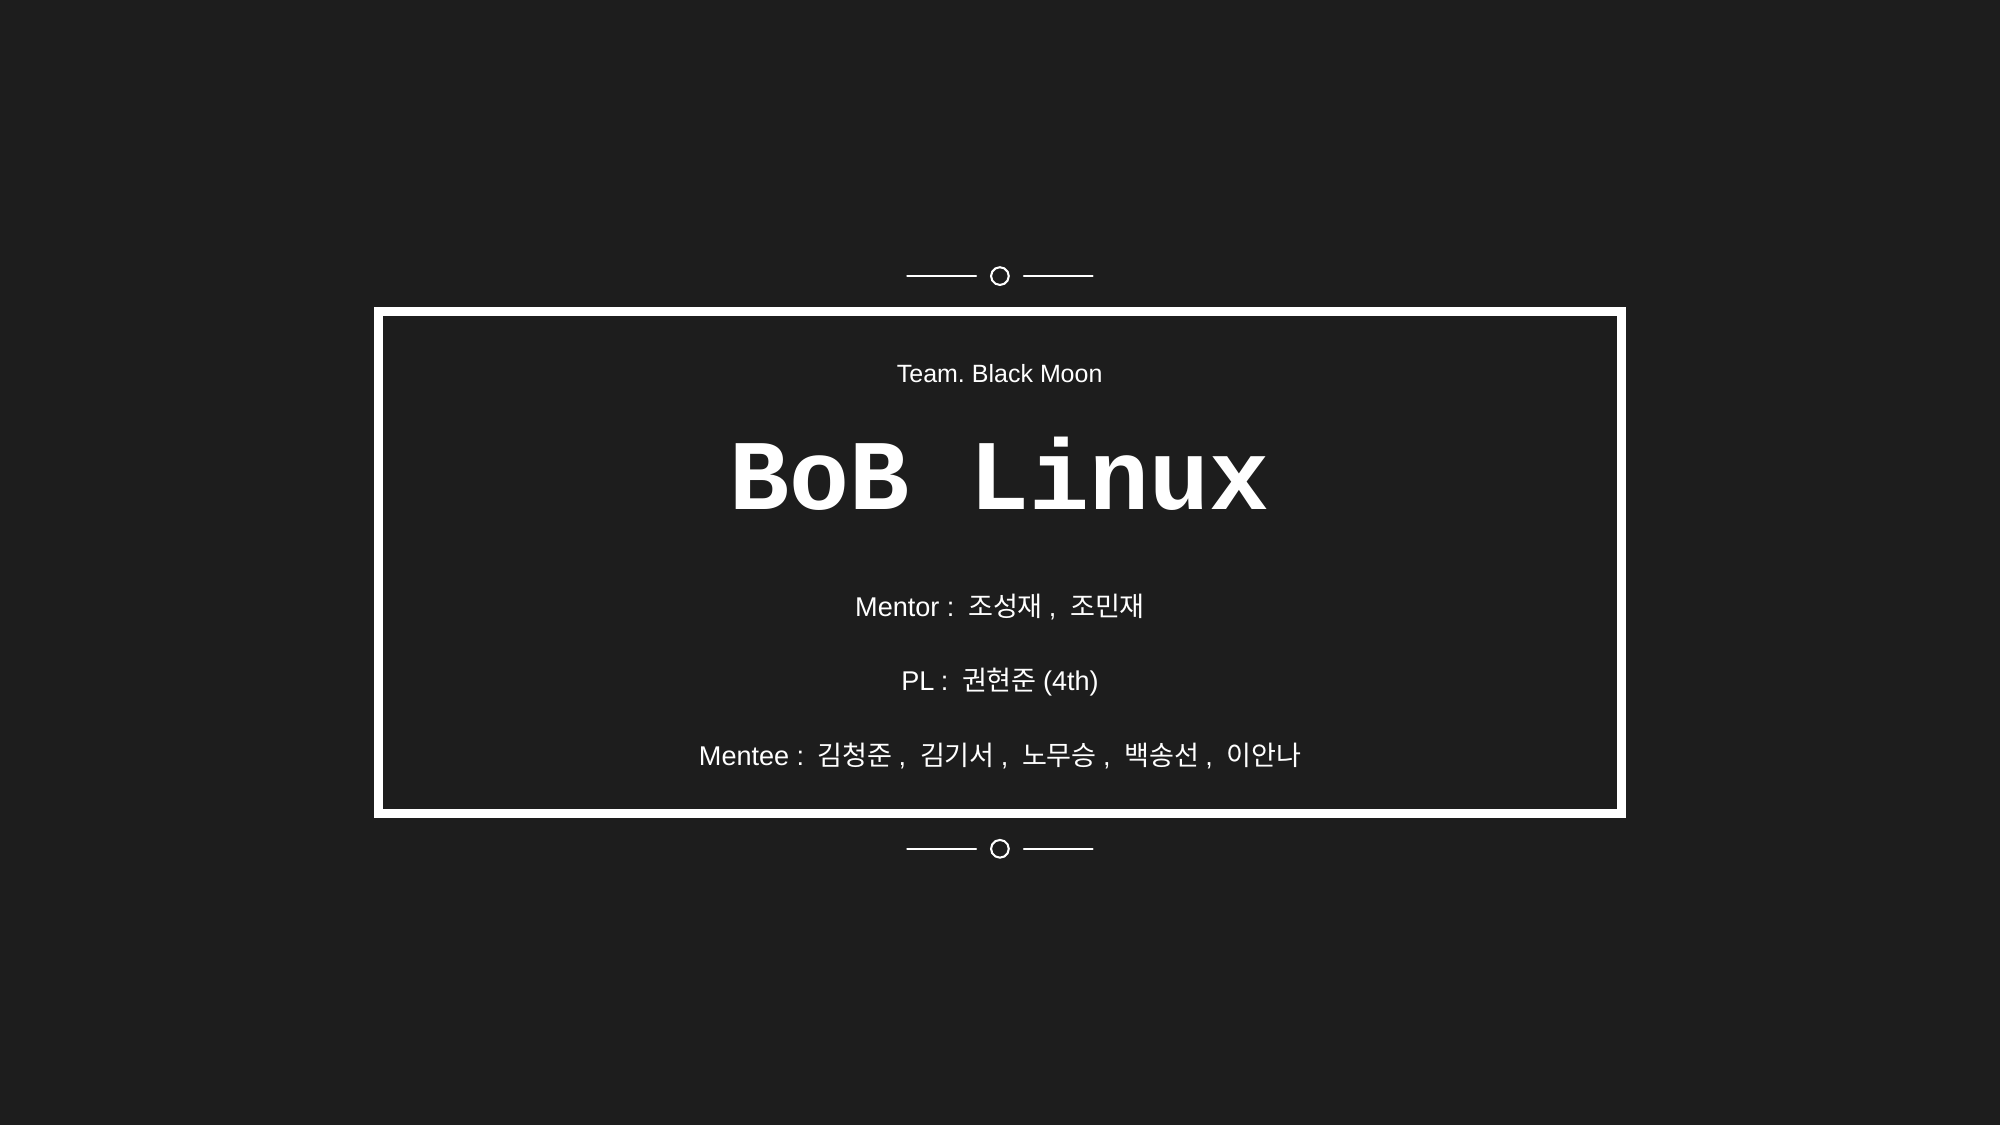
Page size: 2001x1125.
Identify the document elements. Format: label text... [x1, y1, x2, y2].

text_box Team. Black Moon [853, 349, 1147, 395]
text_box Mentor : 조성재, 조민재 PL : 권현준(4th) Mentee : 김청준, 김기서, 노무승, 백송선, 이안나 [683, 576, 1317, 790]
text_box BoB Linux [713, 402, 1287, 538]
